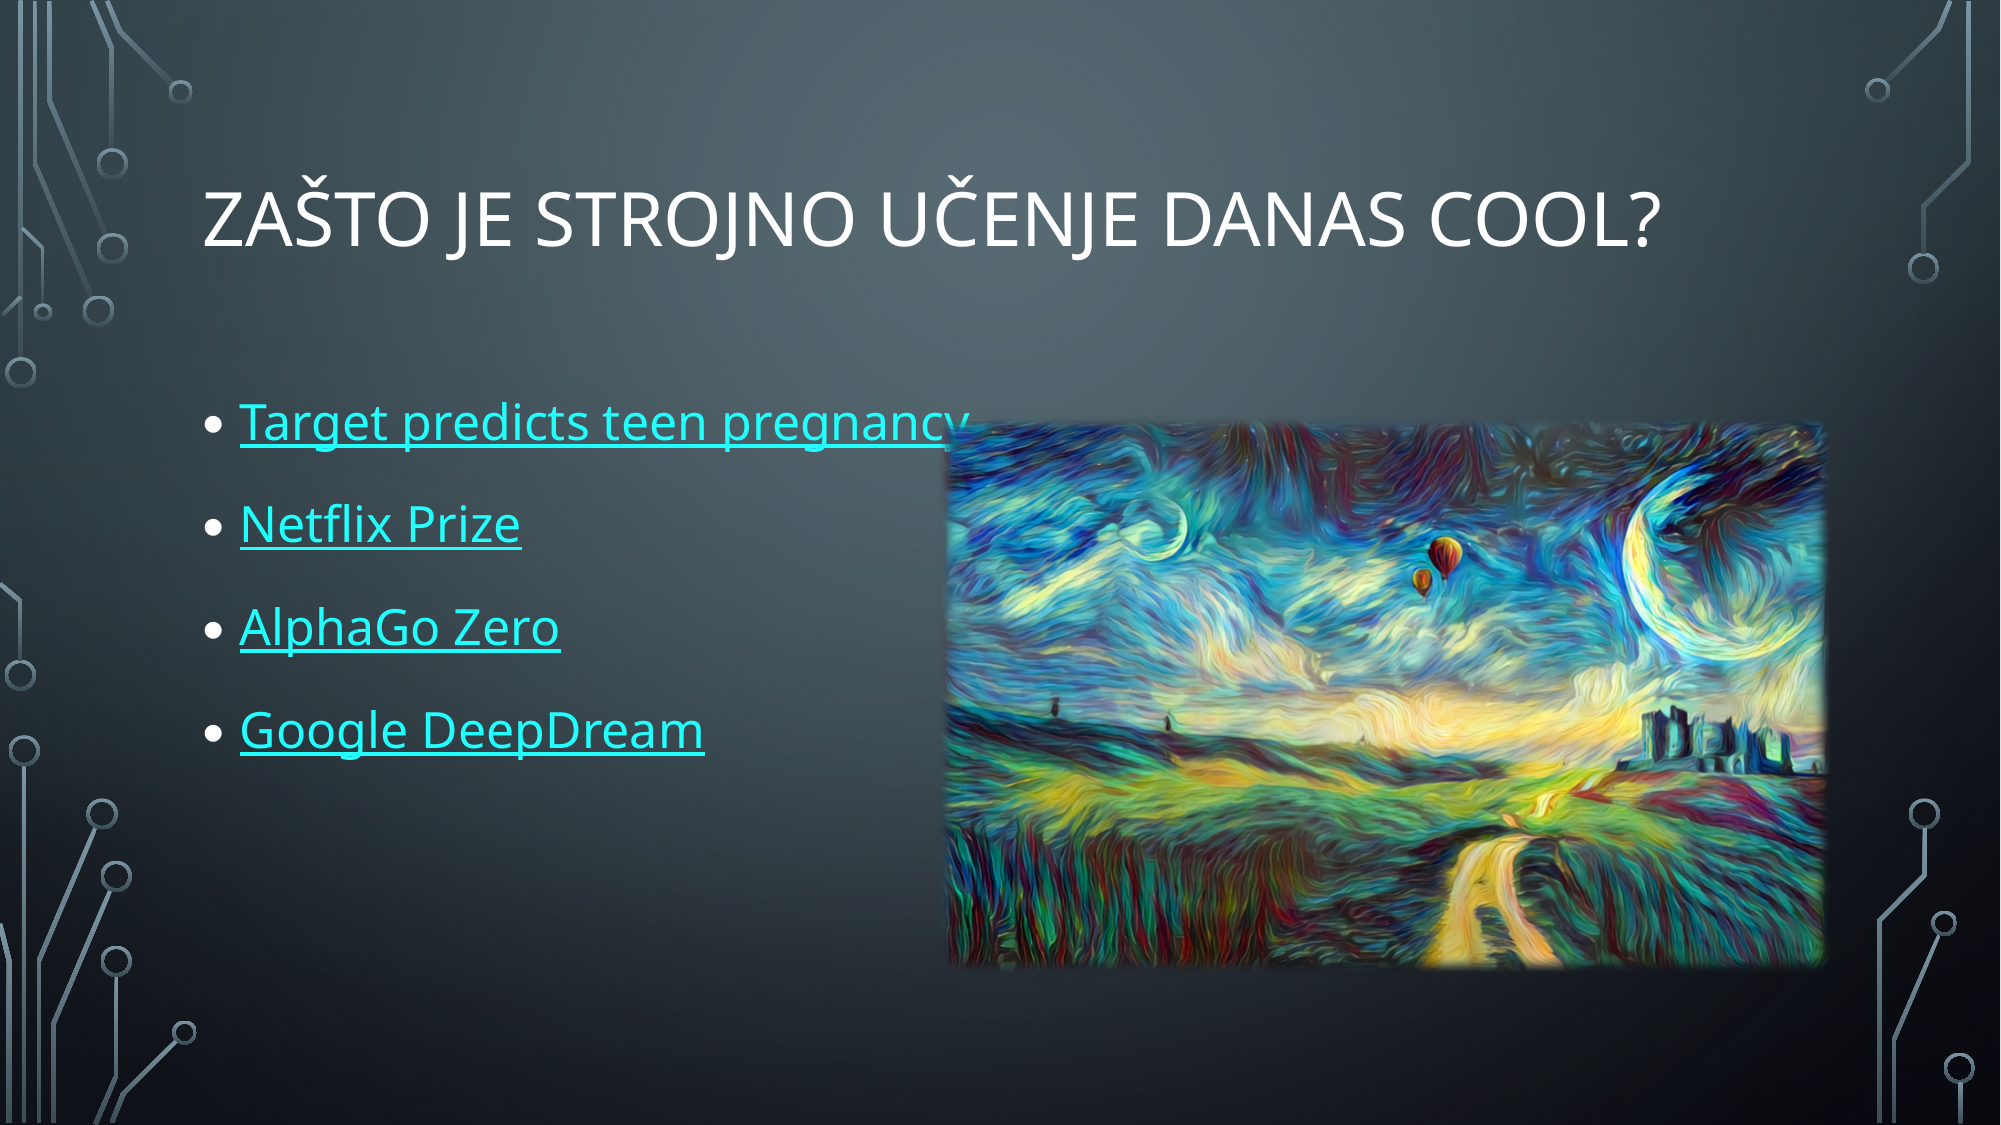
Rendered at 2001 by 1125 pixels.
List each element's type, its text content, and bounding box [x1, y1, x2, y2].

title Zašto je strojno učenje danas cool? [187, 101, 1813, 344]
list Target predicts teen pregnancy Netflix Prize AlphaGo Zero Google DeepDream [187, 369, 1813, 950]
picture [937, 415, 1833, 976]
